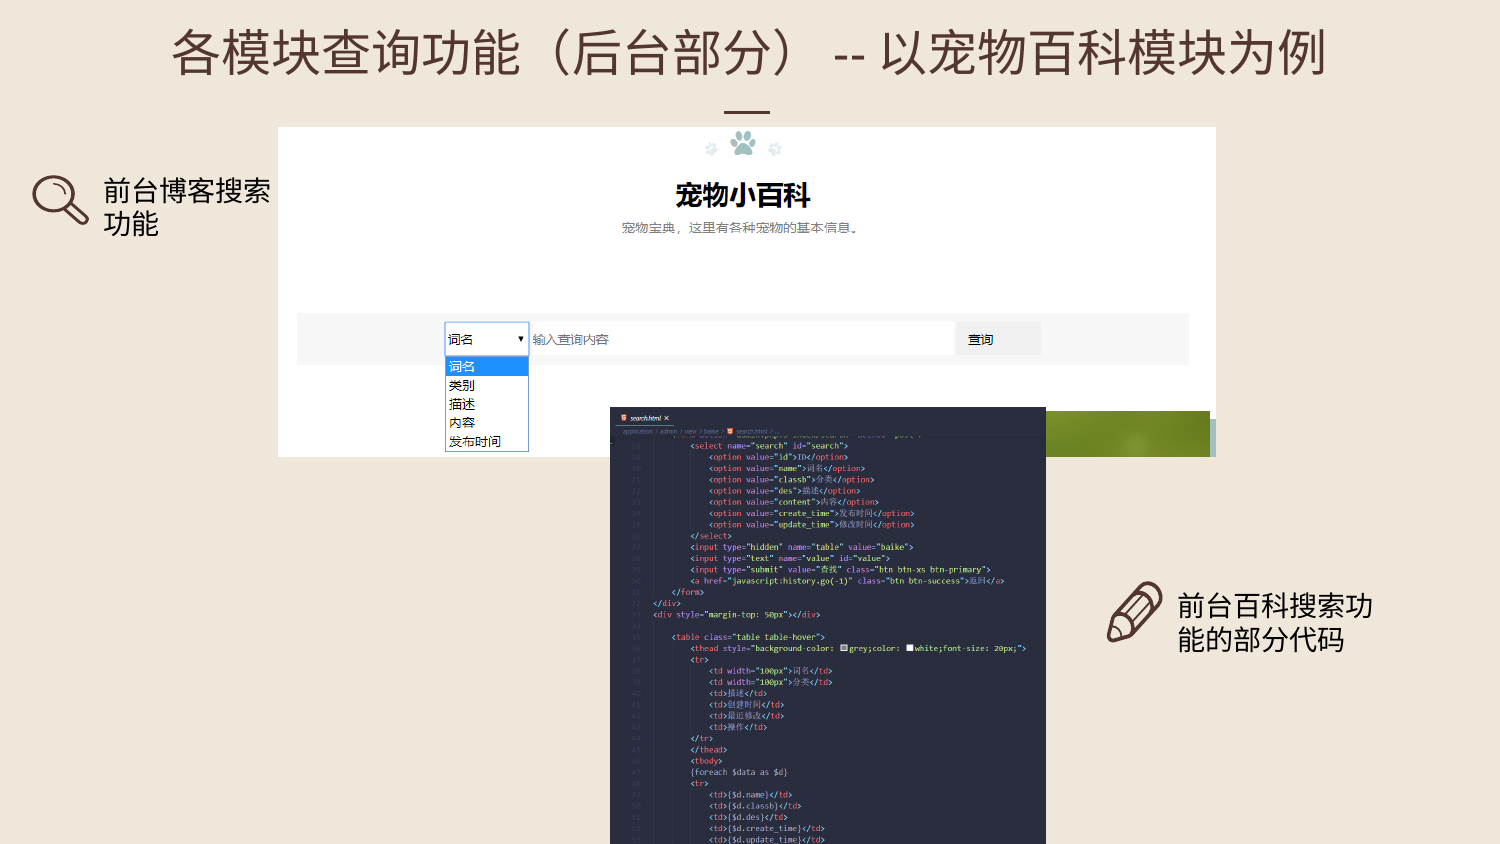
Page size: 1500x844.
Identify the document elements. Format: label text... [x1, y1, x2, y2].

text_box 前台百科搜索功能的部分代码 [1162, 581, 1404, 664]
text_box 各模块查询功能（后台部分）--以宠物百科模块为例 [157, 14, 1343, 89]
text_box [1106, 581, 1162, 643]
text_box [32, 175, 89, 225]
text_box 前台博客搜索功能 [89, 165, 278, 248]
picture [278, 127, 1216, 844]
